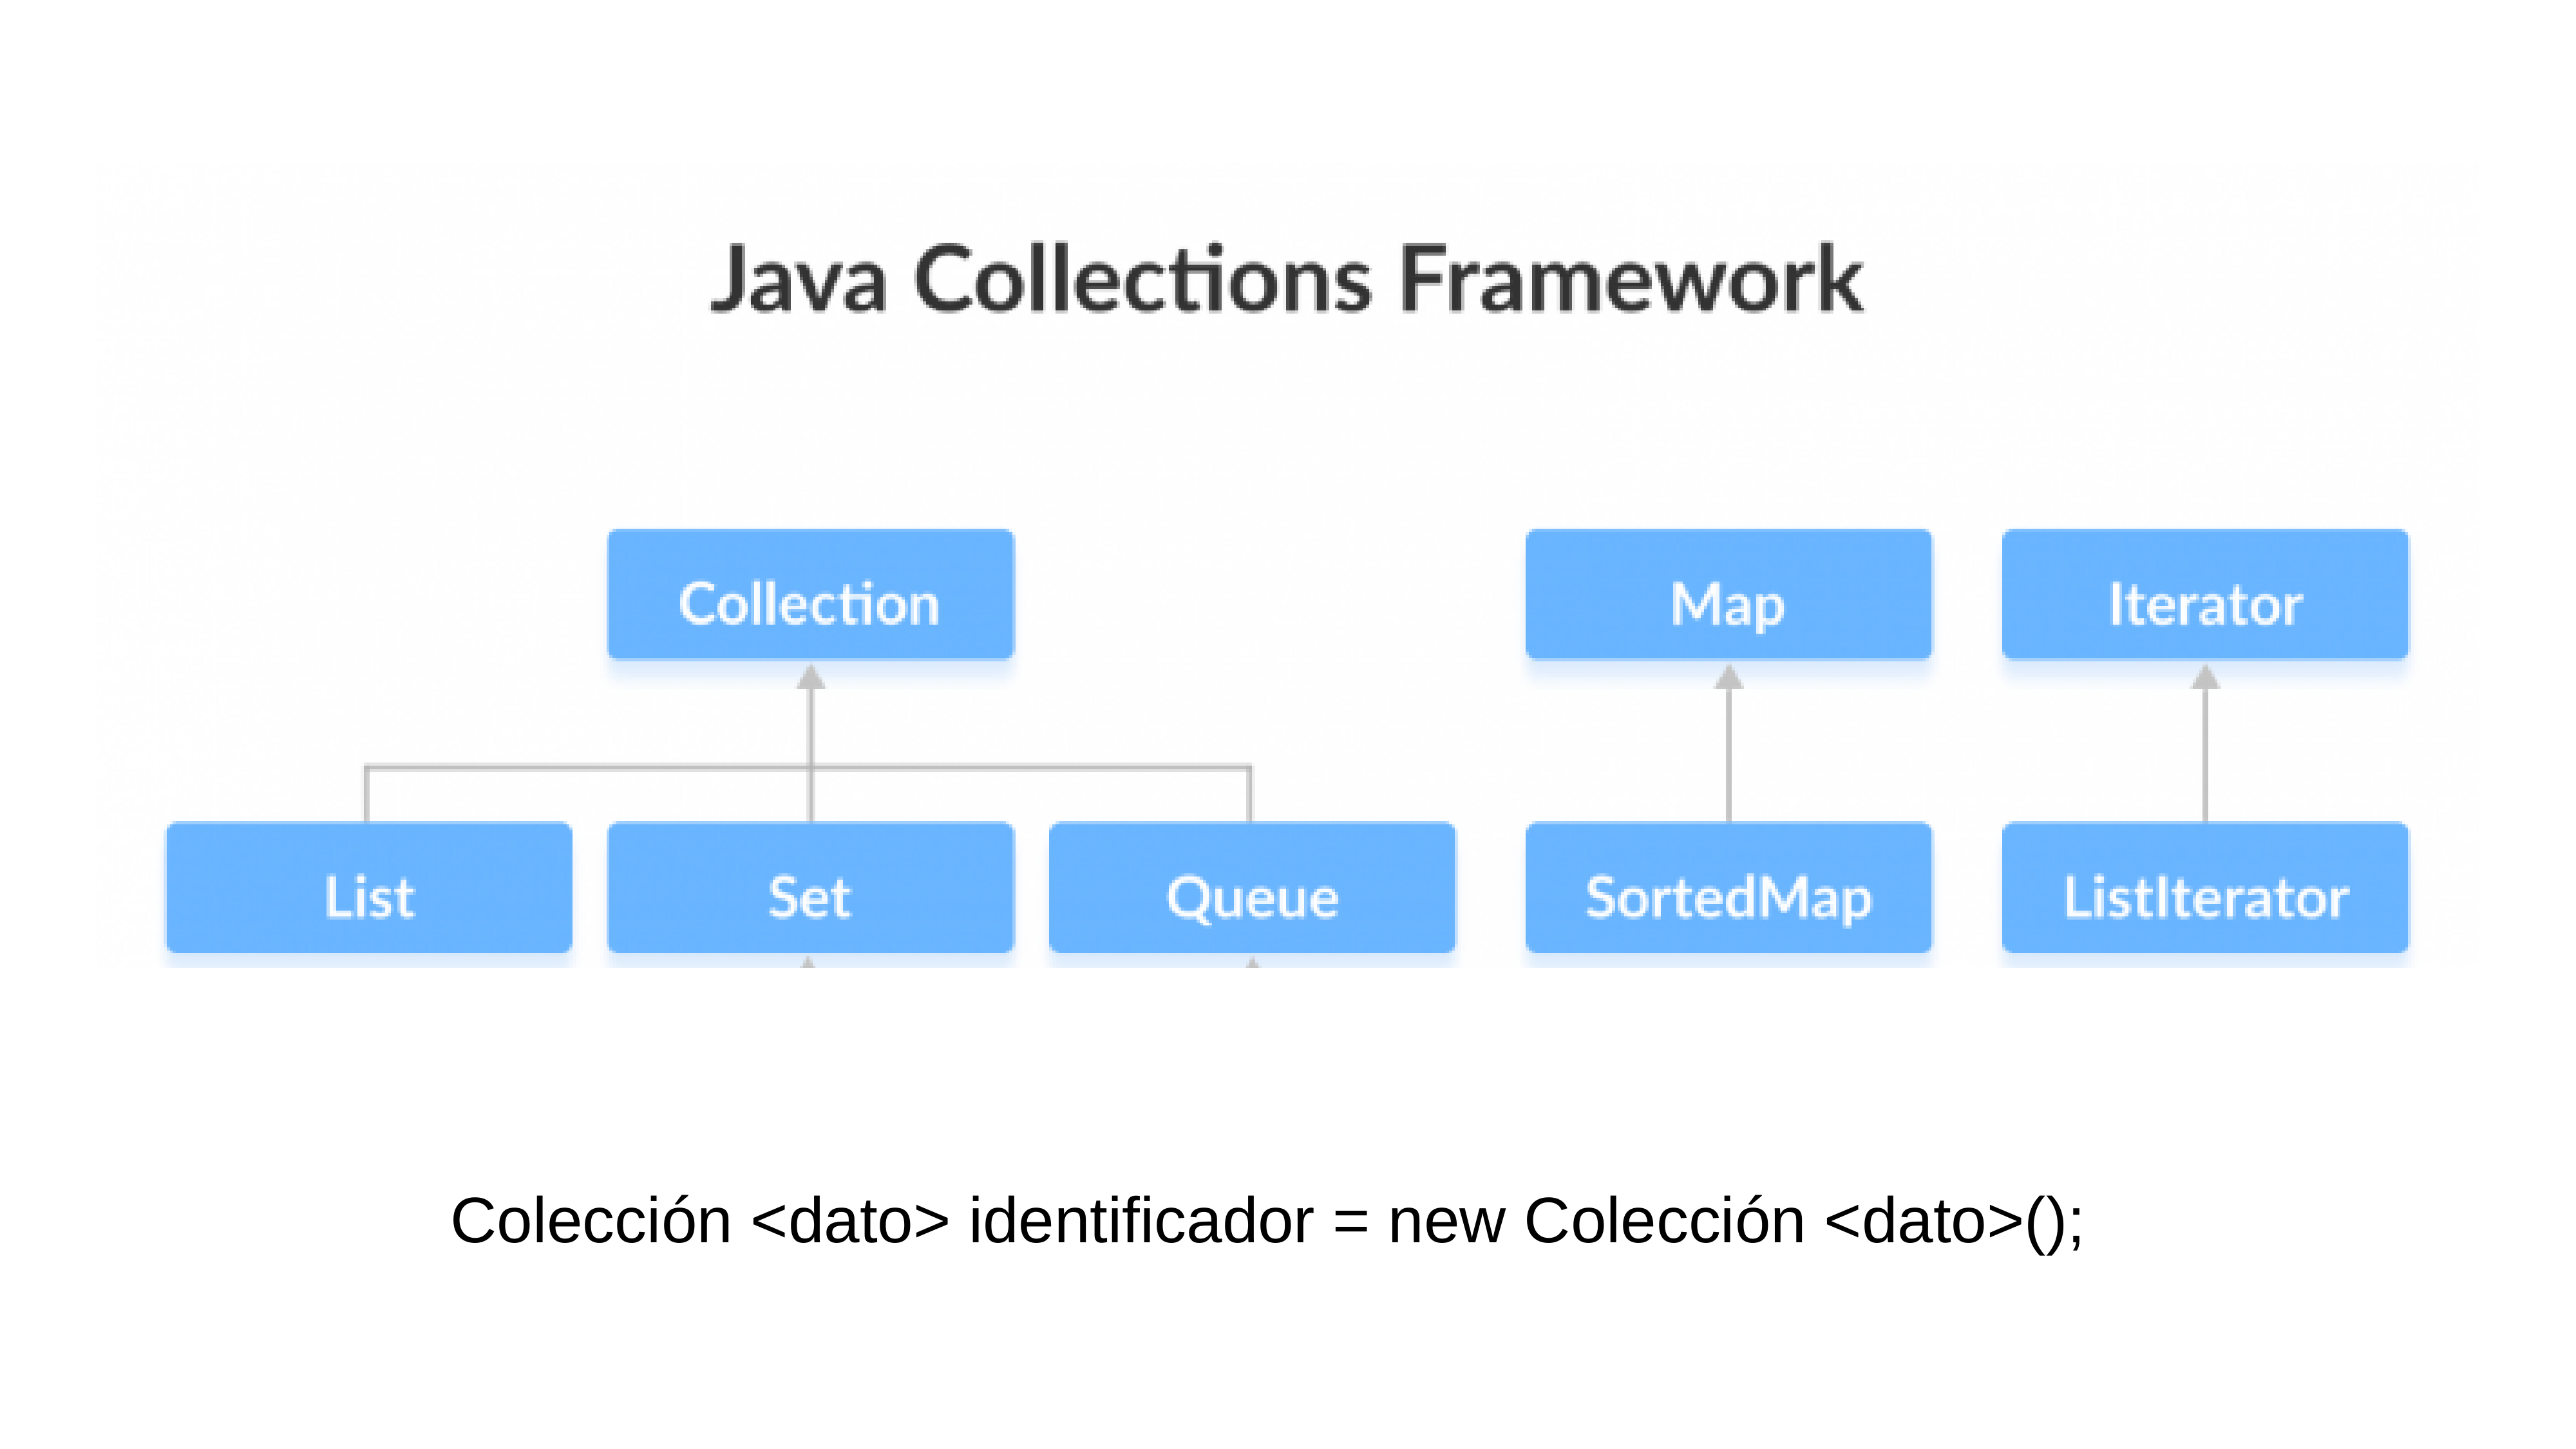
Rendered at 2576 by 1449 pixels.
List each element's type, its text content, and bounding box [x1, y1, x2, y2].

picture [1, 108, 2536, 969]
text_box Colección <dato> identificador = new Colección <dato>(); [440, 1173, 2097, 1260]
